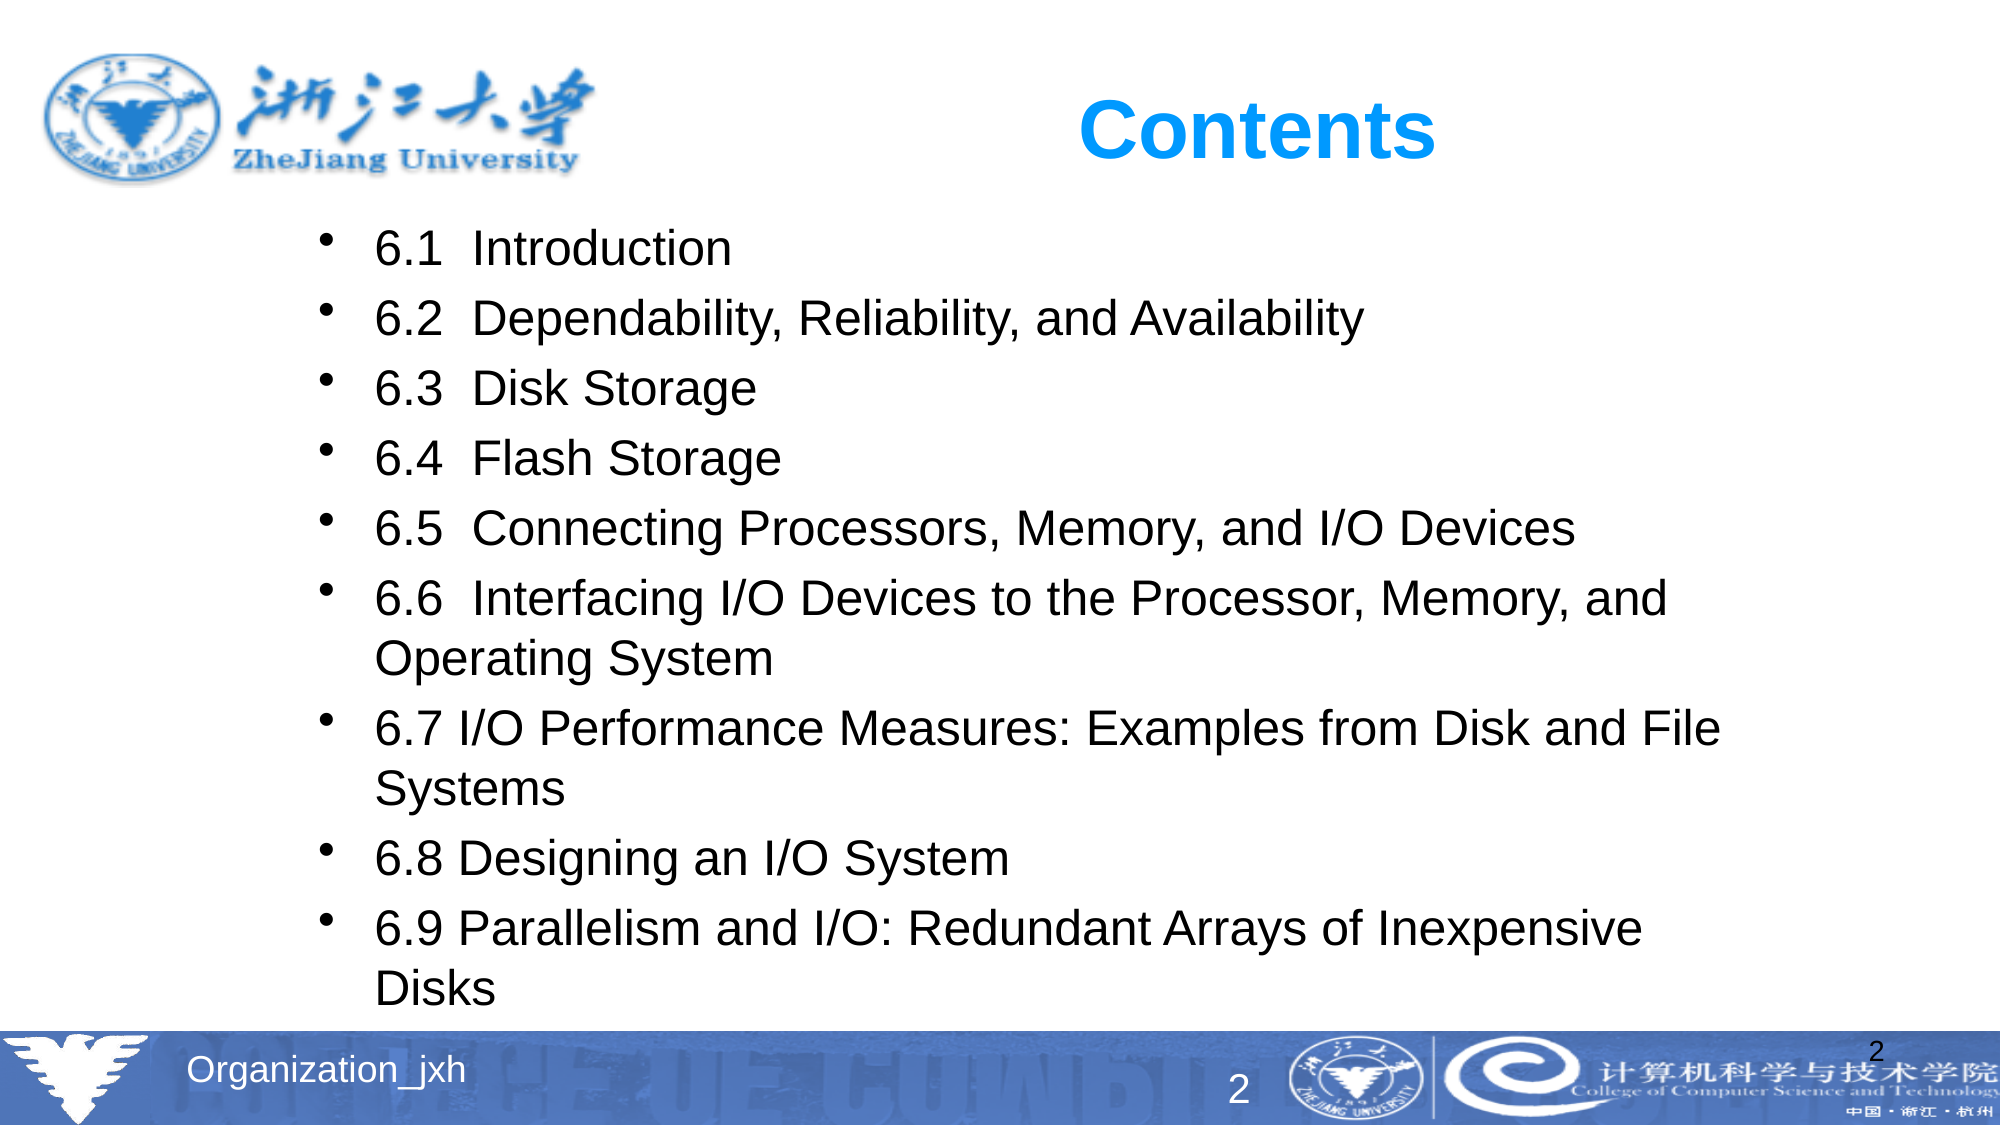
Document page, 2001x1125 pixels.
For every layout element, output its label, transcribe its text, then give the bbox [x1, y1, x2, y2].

title Contents [812, 30, 1705, 207]
list 6.1 Introduction 6.2 Dependability, Reliability, and Availability 6.3 Disk Storage 6.4 Flash Storage 6.5 Connecting Processors, Memory, and I/O Devices 6.6 Interfacing I/O Devices to the Processor, Memory, and Operating System 6.7 I/O Performance Measures: Examples from Disk and File Systems 6.8 Designing an I/O System 6.9 Parallelism and I/O: Redundant Arrays of Inexpensive Disks [302, 207, 1751, 1102]
picture [31, 46, 604, 188]
slide_number 2 [1433, 1024, 1901, 1103]
picture [0, 1031, 2000, 1125]
